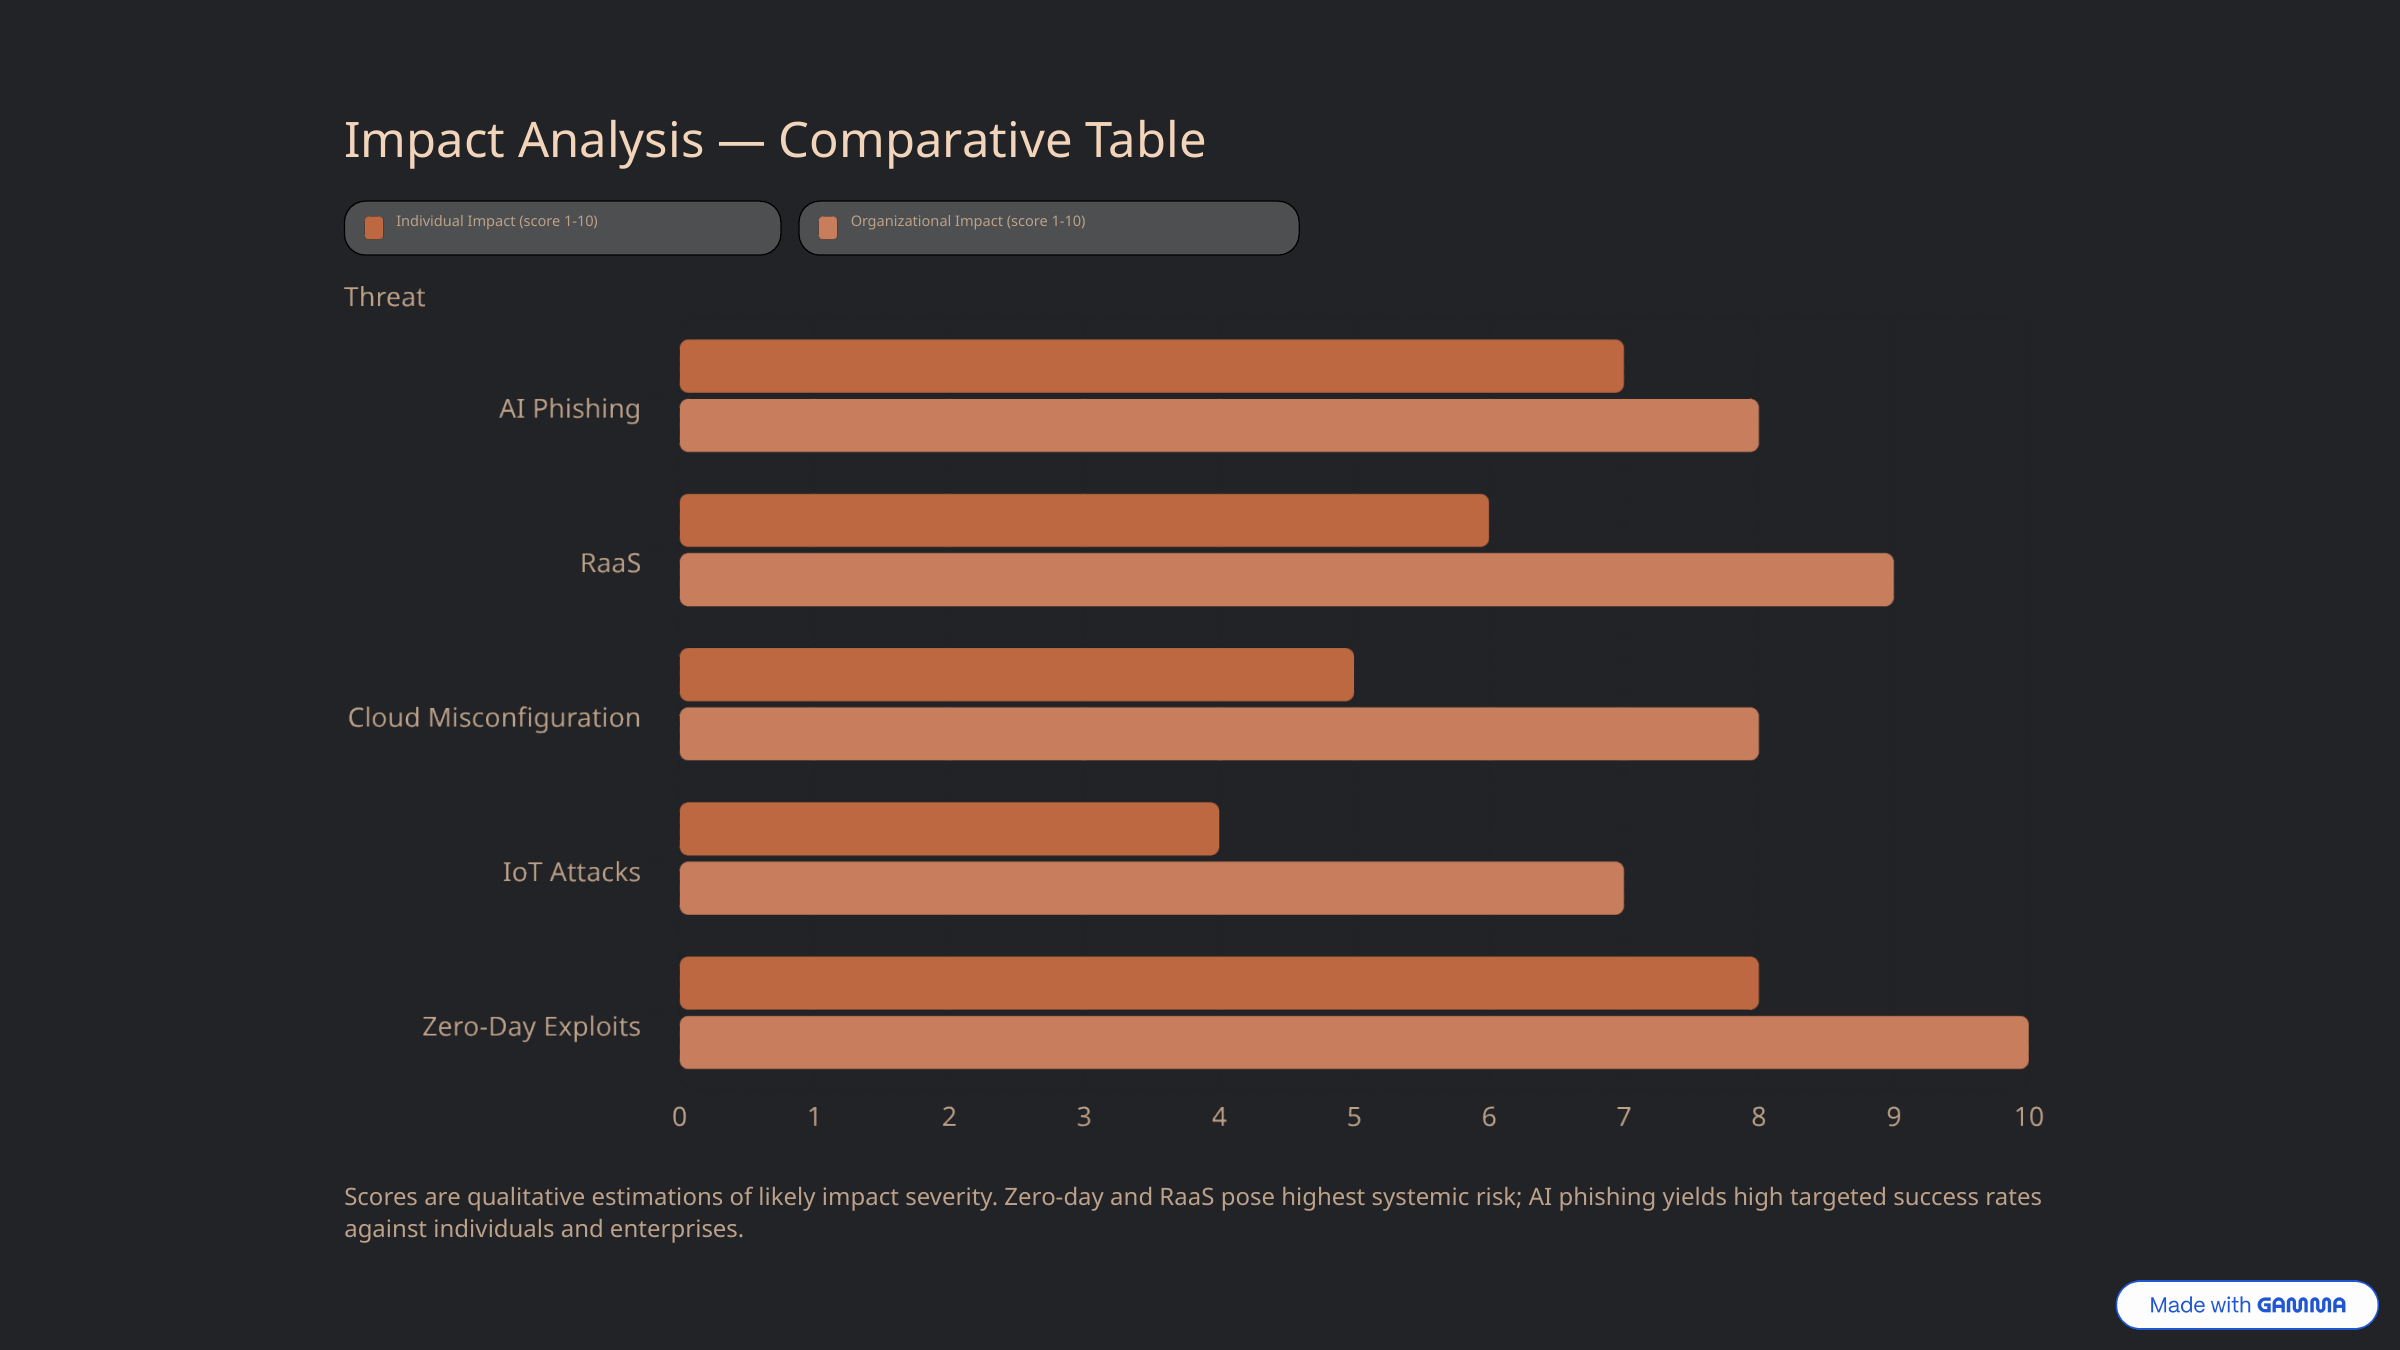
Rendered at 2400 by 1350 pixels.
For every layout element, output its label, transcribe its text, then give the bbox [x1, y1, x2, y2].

picture [814, 214, 842, 242]
picture [2106, 1271, 2389, 1339]
picture [344, 277, 2056, 1161]
text_box [798, 201, 1300, 256]
text_box Organizational Impact (score 1-10) [850, 207, 1284, 249]
text_box Individual Impact (score 1-10) [396, 207, 766, 249]
text_box Impact Analysis — Comparative Table [344, 106, 1256, 168]
picture [360, 214, 388, 242]
text_box [344, 201, 781, 256]
text_box Scores are qualitative estimations of likely impact severity. Zero-day and RaaS pose highest systemic risk; AI phishing yields high targeted success rates against individuals and enterprises. [344, 1177, 2056, 1244]
